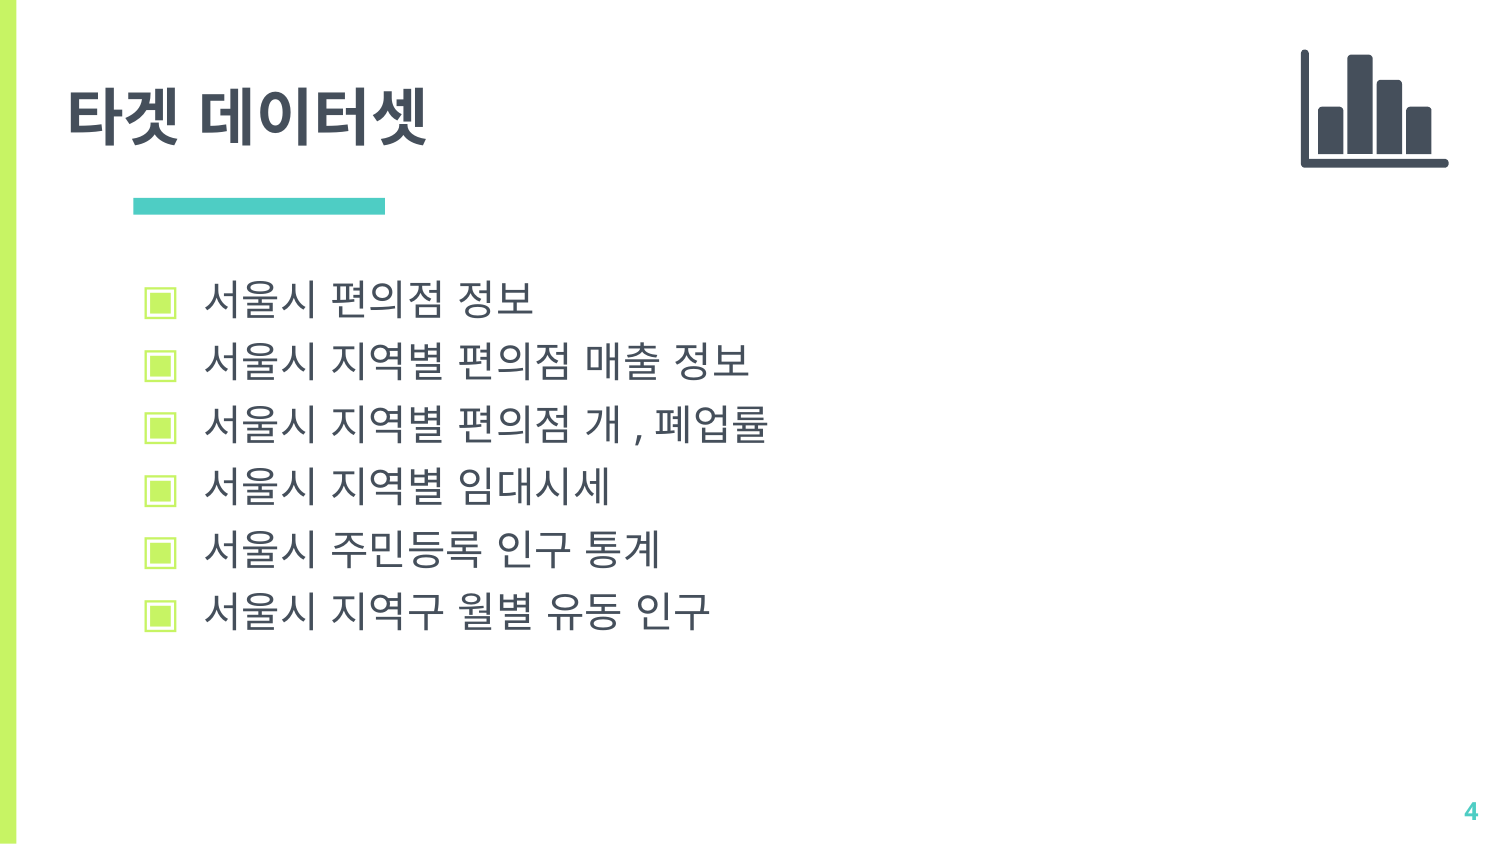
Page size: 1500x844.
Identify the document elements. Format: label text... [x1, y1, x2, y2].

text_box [1300, 49, 1449, 168]
slide_number 4 [1403, 780, 1494, 832]
list 서울시 편의점 정보 서울시 지역별 편의점 매출 정보 서울시 지역별 편의점 개,폐업률 서울시 지역별 임대시세 서울시 주민등록 인구 통계 서울시 지역구 월별 유동 인구 [113, 258, 1387, 741]
text_box 타겟 데이터셋 [51, 86, 1295, 168]
